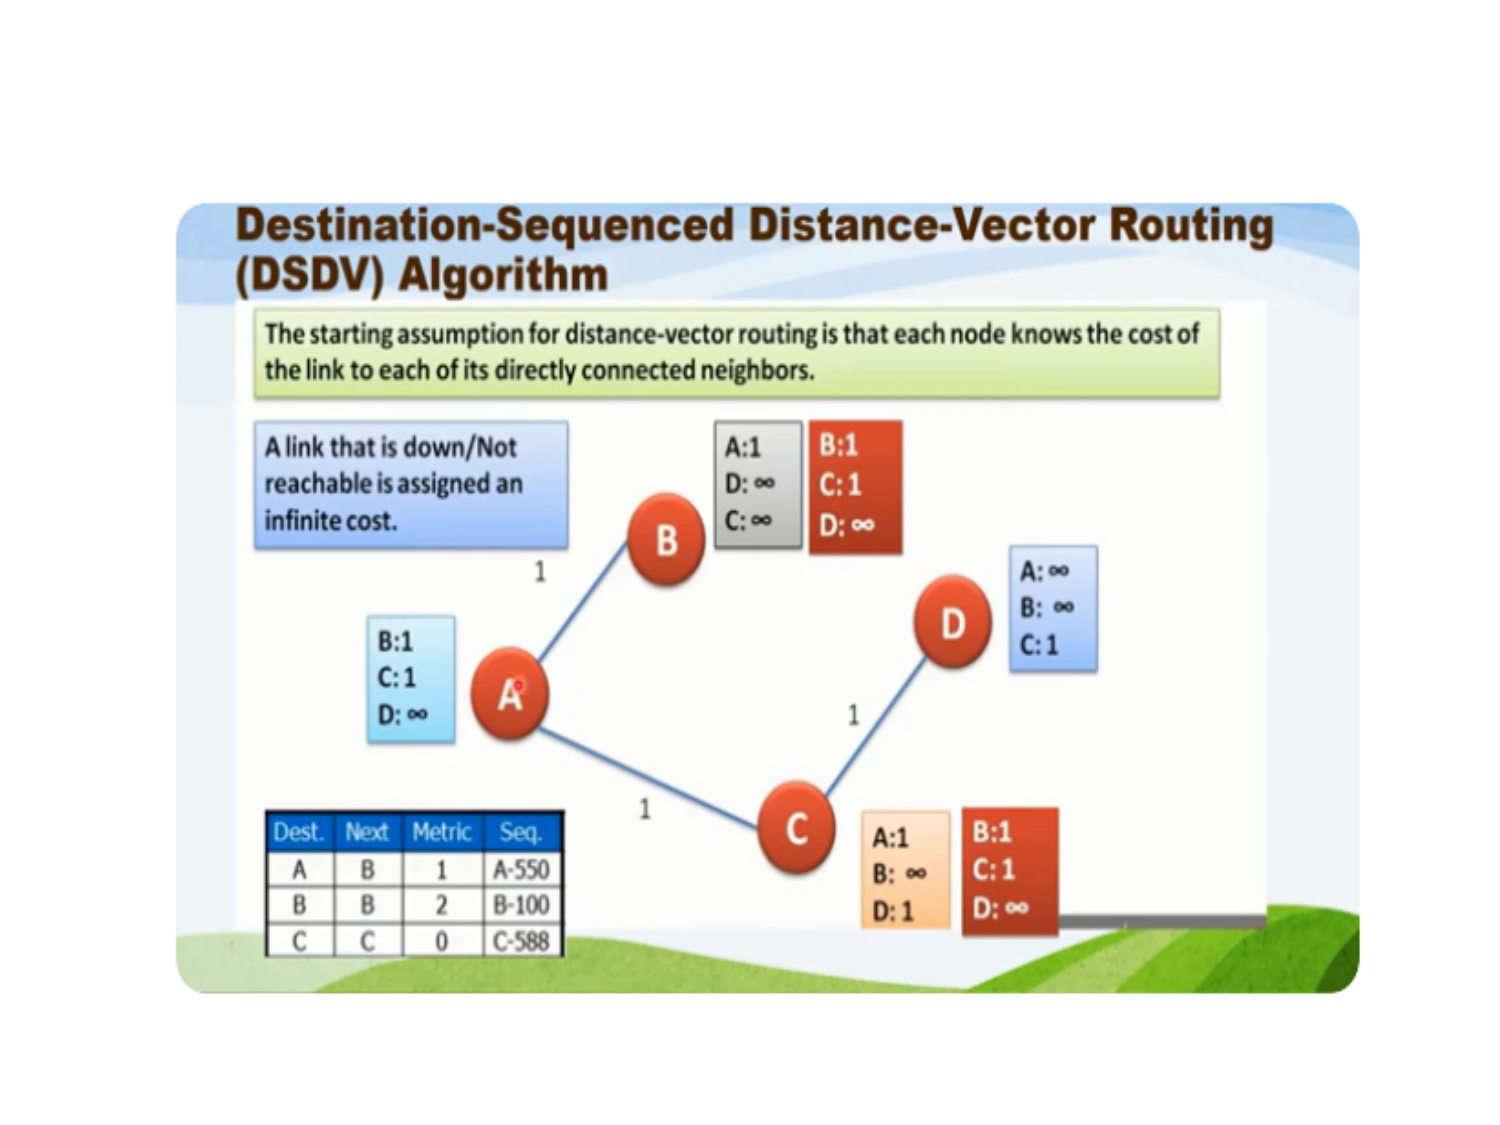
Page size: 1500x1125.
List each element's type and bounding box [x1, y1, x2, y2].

picture [137, 174, 1413, 1038]
